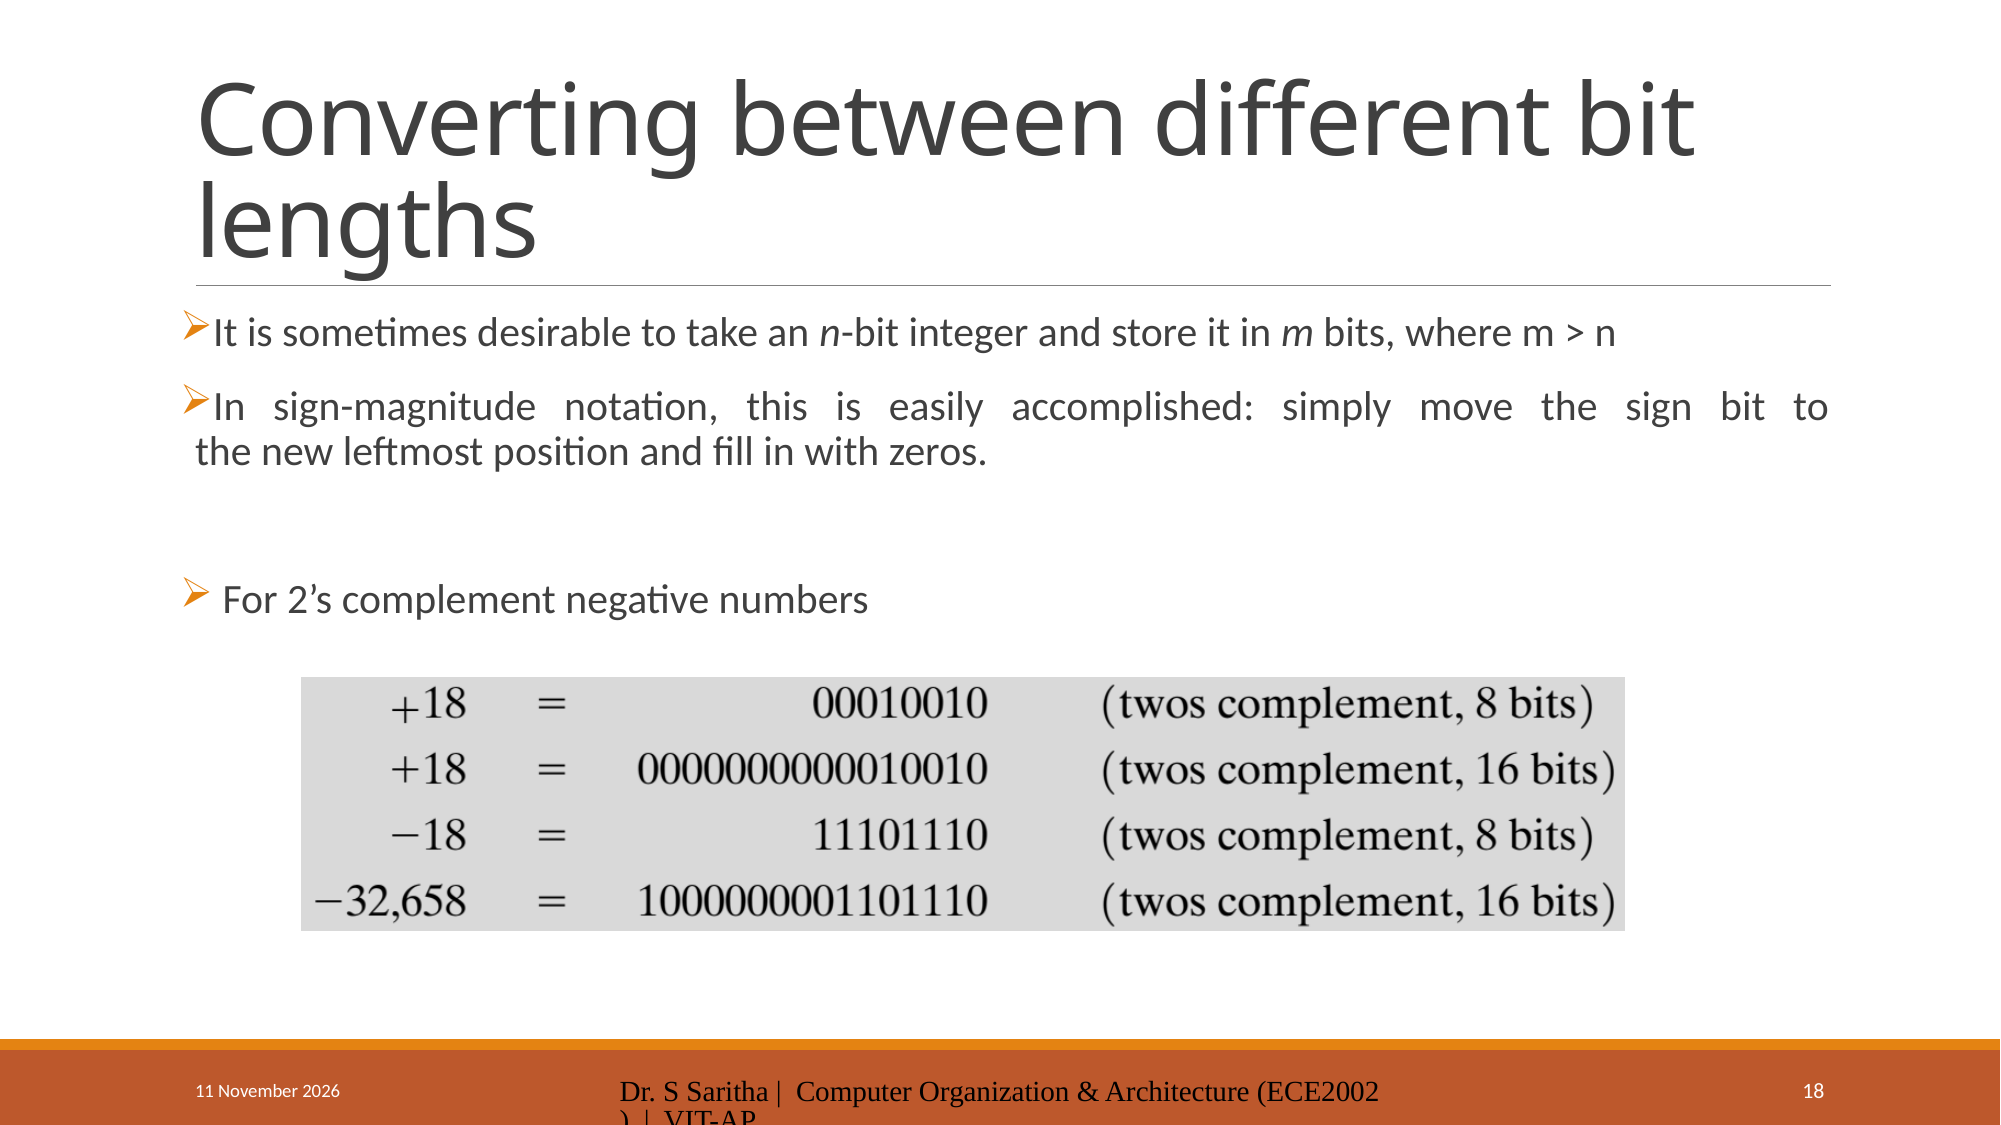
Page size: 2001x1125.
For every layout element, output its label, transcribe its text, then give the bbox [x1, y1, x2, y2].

slide_number 18 [1624, 1059, 1840, 1120]
picture [300, 676, 1625, 931]
list It is sometimes desirable to take an n-bit integer and store it in m bits, where m > n In sign-magnitude notation, this is easily accomplished: simply move the sign bit to the new leftmost position and fill in with zeros. For 2’s complement negative numbers [180, 302, 1830, 963]
footer Dr. S Saritha | Computer Organization & Architecture (ECE2002) | VIT-AP [604, 1059, 1396, 1120]
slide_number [180, 1059, 586, 1120]
title Converting between different bit lengths [180, 47, 1830, 285]
